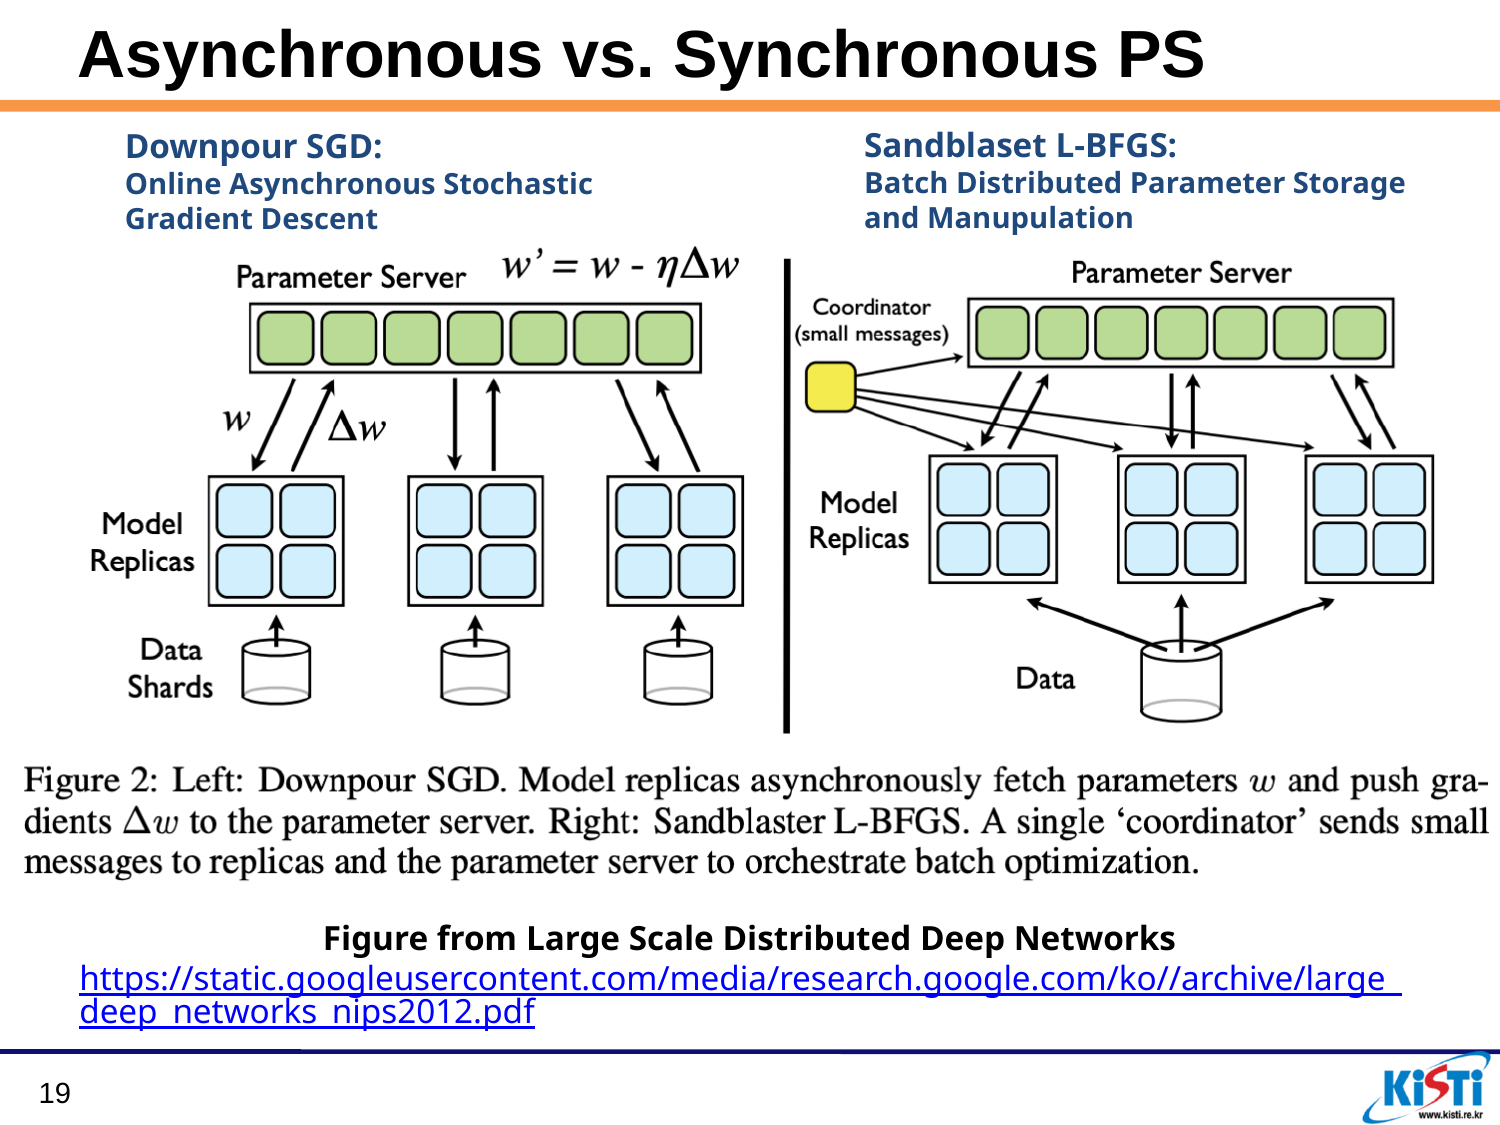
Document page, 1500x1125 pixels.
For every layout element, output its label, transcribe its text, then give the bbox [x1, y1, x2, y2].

text_box Downpour SGD: Online Asynchronous Stochastic Gradient Descent [109, 117, 671, 197]
text_box Sandblaset L-BFGS: Batch Distributed Parameter Storage and Manupulation [849, 116, 1464, 197]
slide_number 19 [23, 1066, 374, 1106]
text_box Figure from Large Scale Distributed Deep Networks https://static.googleusercontent.com/media/research.google.com/ko//archive/large_deep_networks_nips2012.pdf [64, 932, 1436, 1010]
picture [0, 199, 1500, 925]
picture [1354, 1051, 1499, 1125]
title Asynchronous vs. Synchronous PS [62, 4, 1440, 98]
